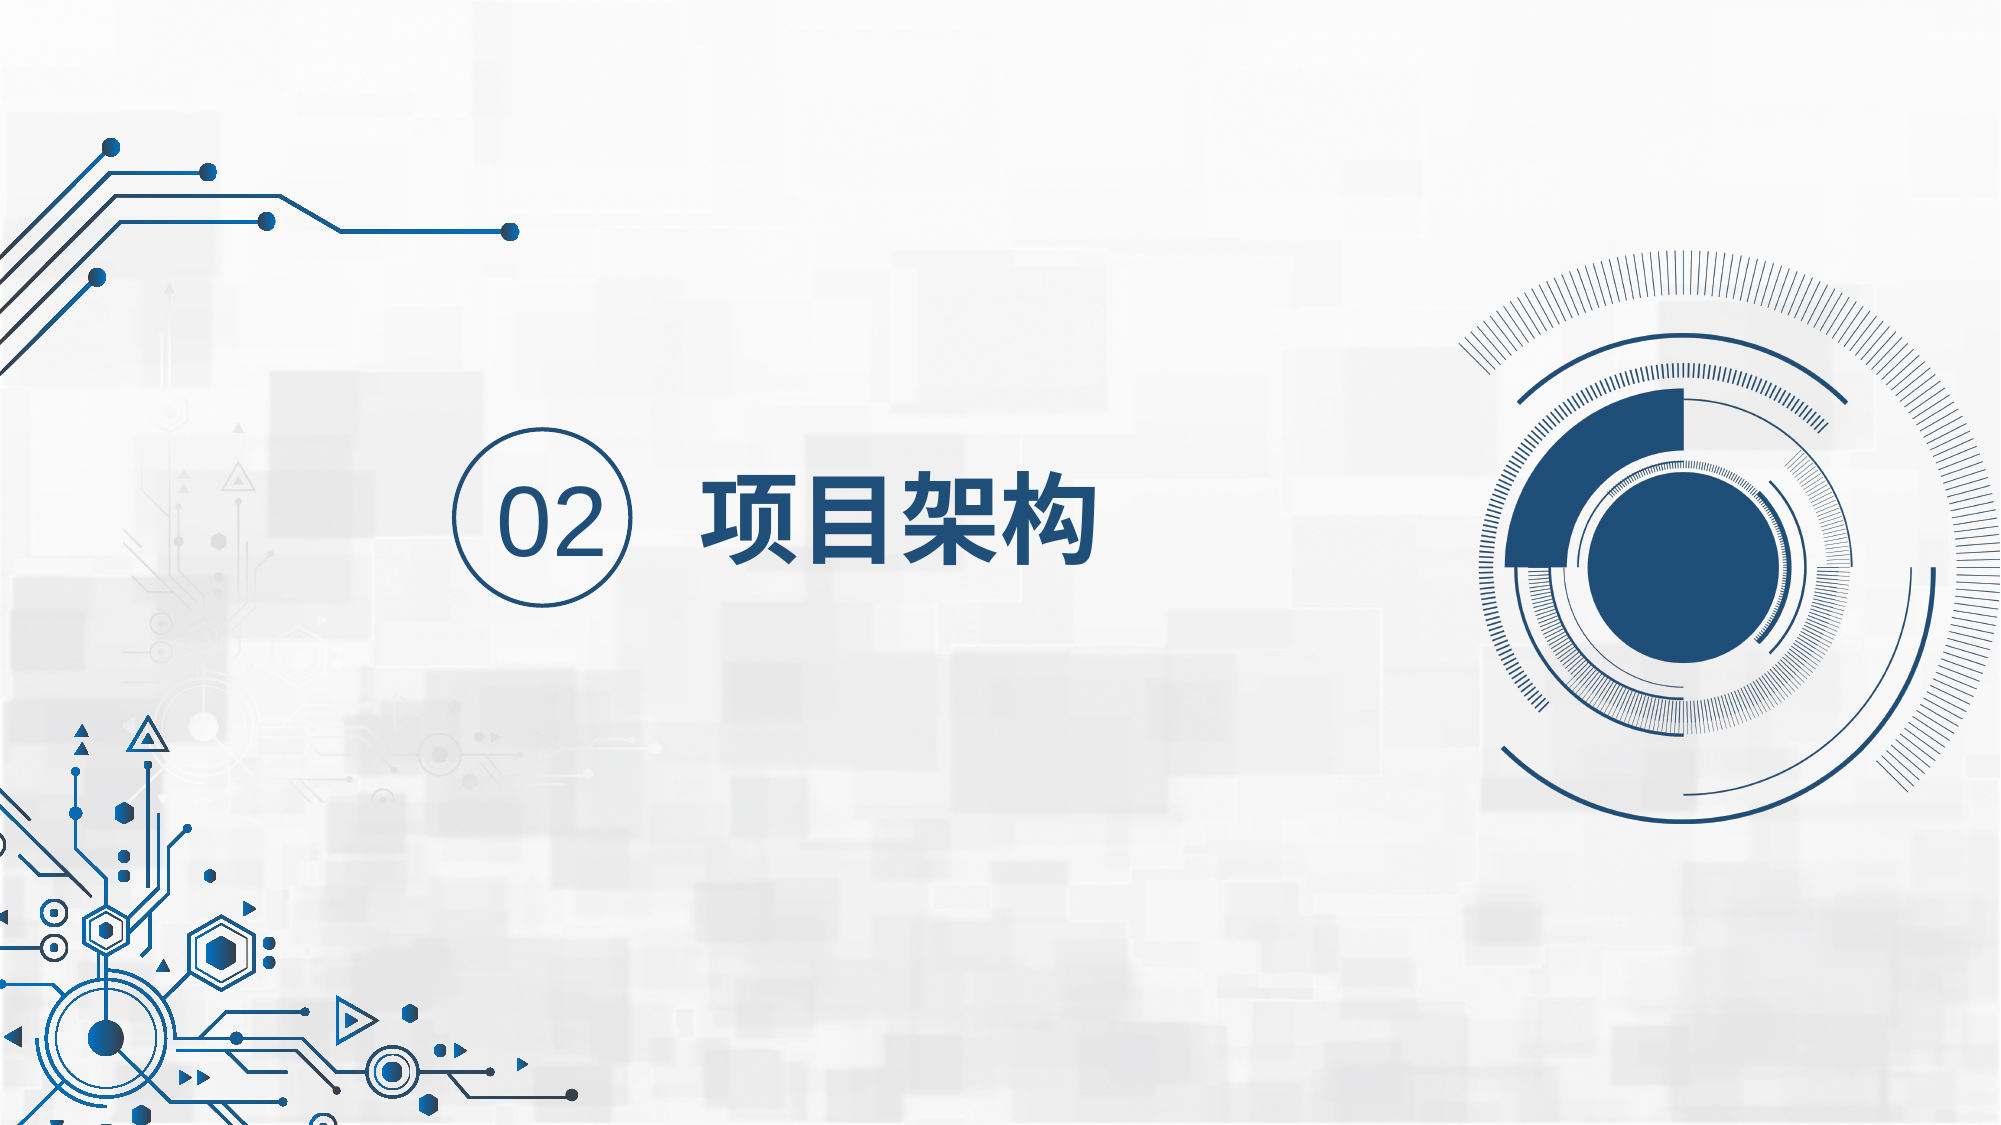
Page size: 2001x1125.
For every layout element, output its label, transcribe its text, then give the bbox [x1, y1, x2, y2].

picture [0, 0, 2001, 1125]
text_box 项目架构 [684, 448, 1442, 584]
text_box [0, 714, 579, 1125]
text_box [454, 429, 631, 606]
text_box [0, 138, 520, 377]
